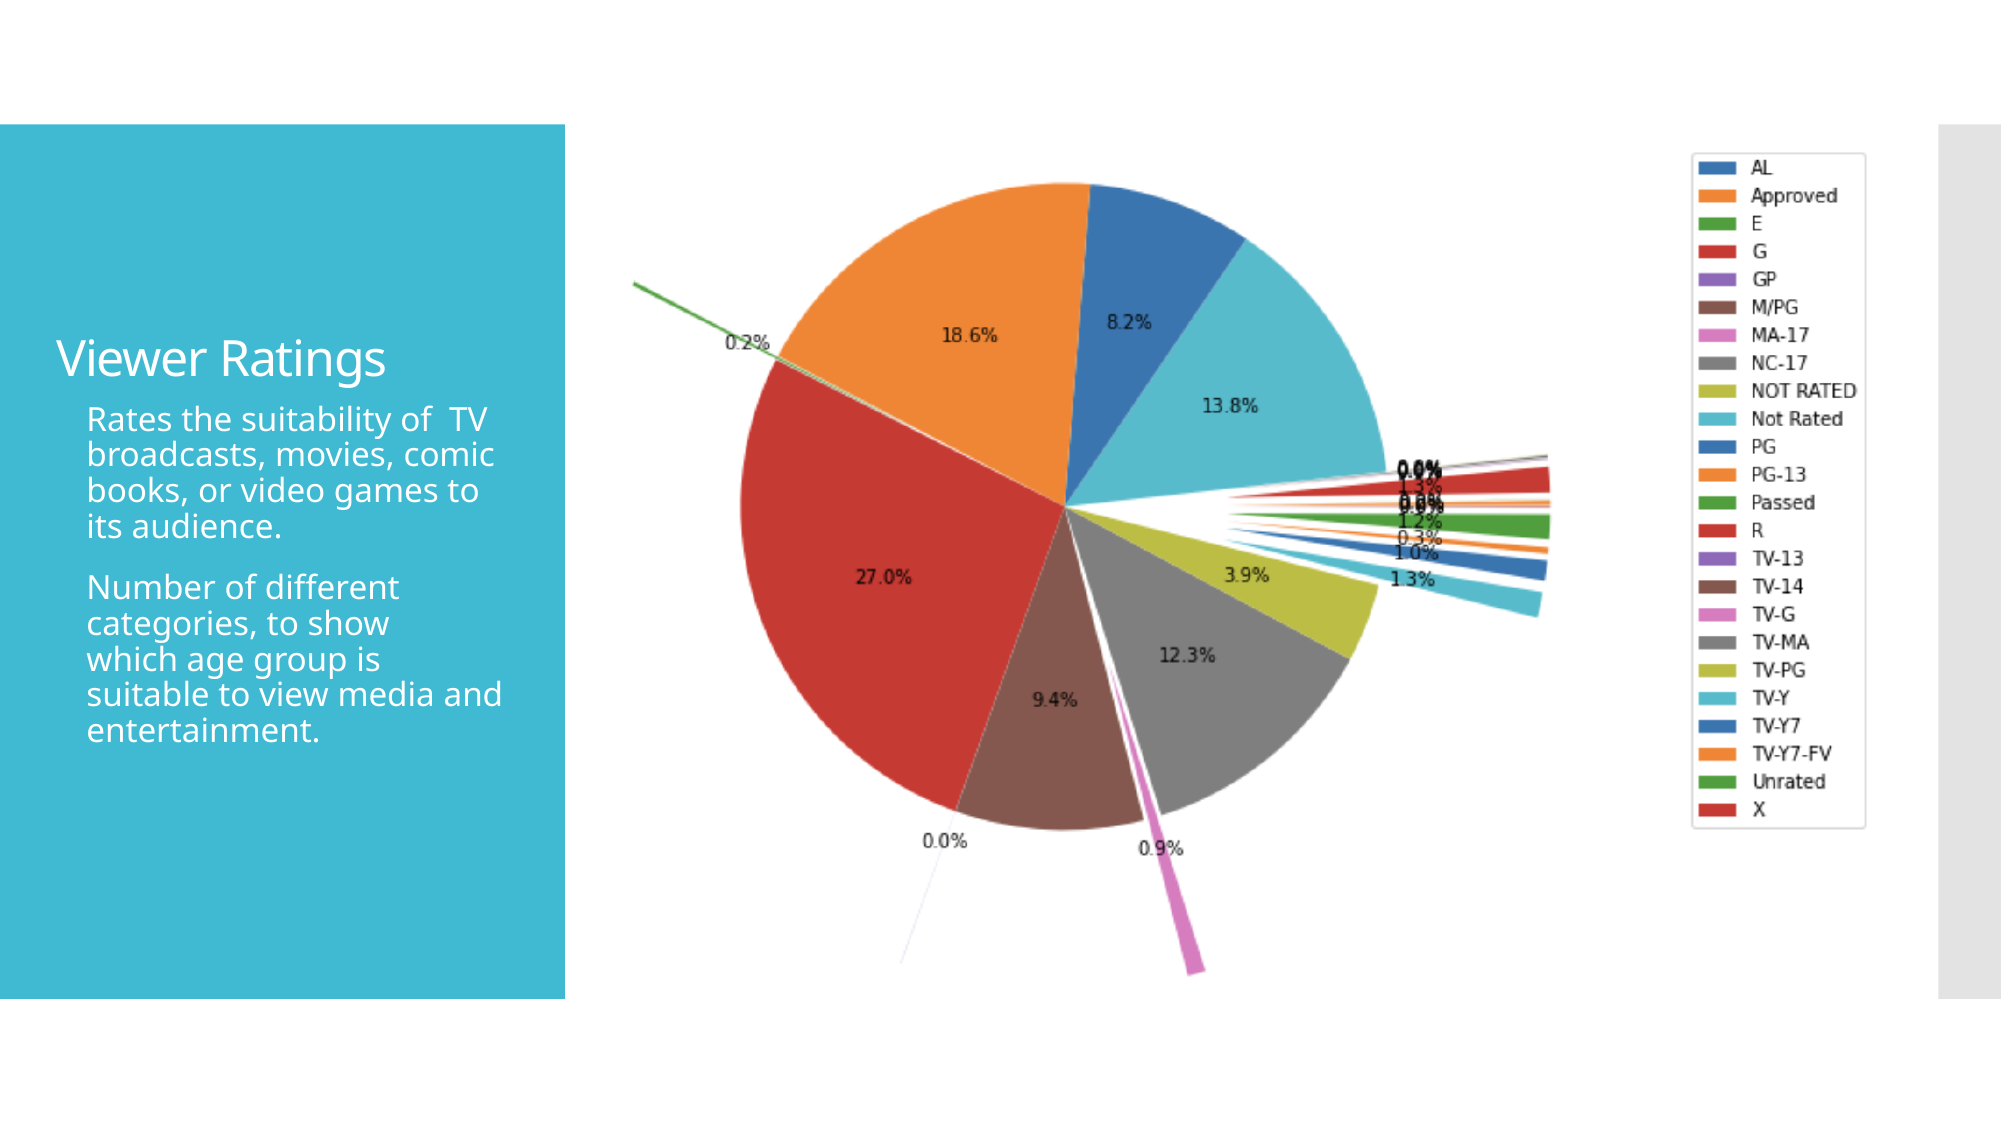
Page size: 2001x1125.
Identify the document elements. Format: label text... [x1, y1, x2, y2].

list Rates the suitability of TV broadcasts, movies, comic books, or video games to its audience. Number of different categories, to show which age group is suitable to view media and entertainment. [41, 394, 525, 969]
picture [619, 124, 1896, 1000]
title Viewer Ratings [41, 184, 525, 394]
